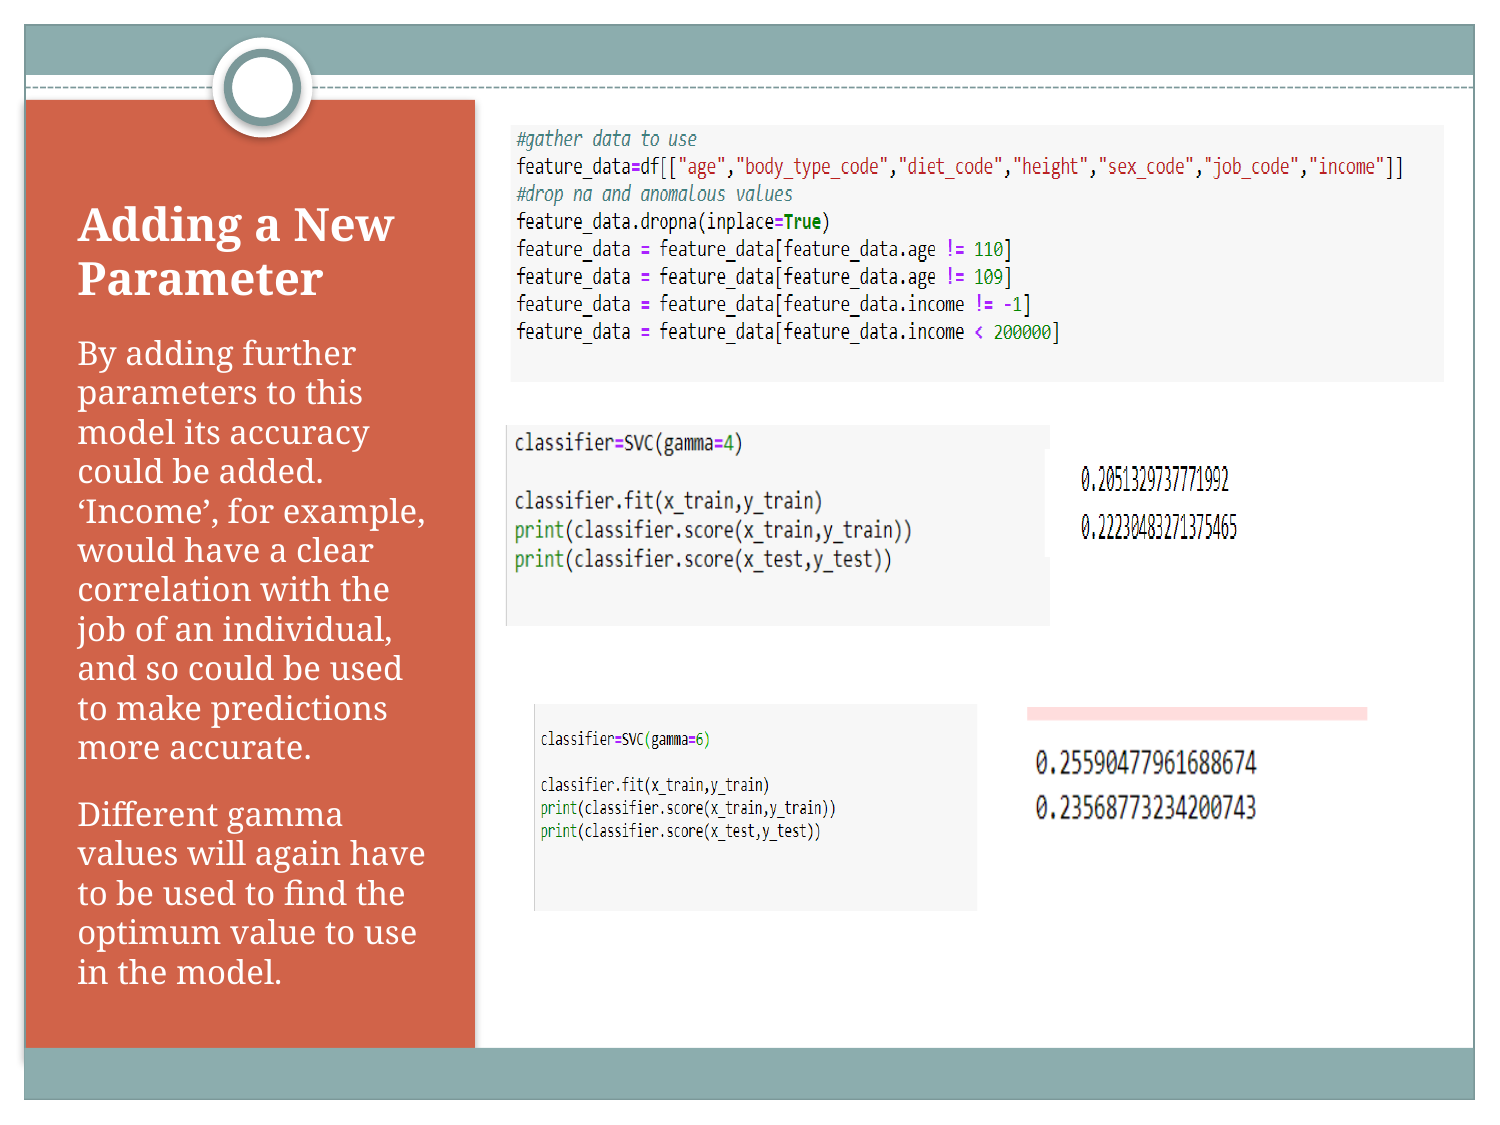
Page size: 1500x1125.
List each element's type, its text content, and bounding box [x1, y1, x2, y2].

picture [1009, 707, 1368, 851]
list By adding further parameters to this model its accuracy could be added. ‘Income’, for example, would have a clear correlation with the job of an individual, and so could be used to make predictions more accurate. Different gamma values will again have to be used to find the optimum value to use in the model. [62, 324, 450, 1005]
picture [522, 703, 978, 911]
title Adding a New Parameter [62, 149, 450, 313]
picture [489, 425, 1329, 626]
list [510, 125, 1444, 382]
